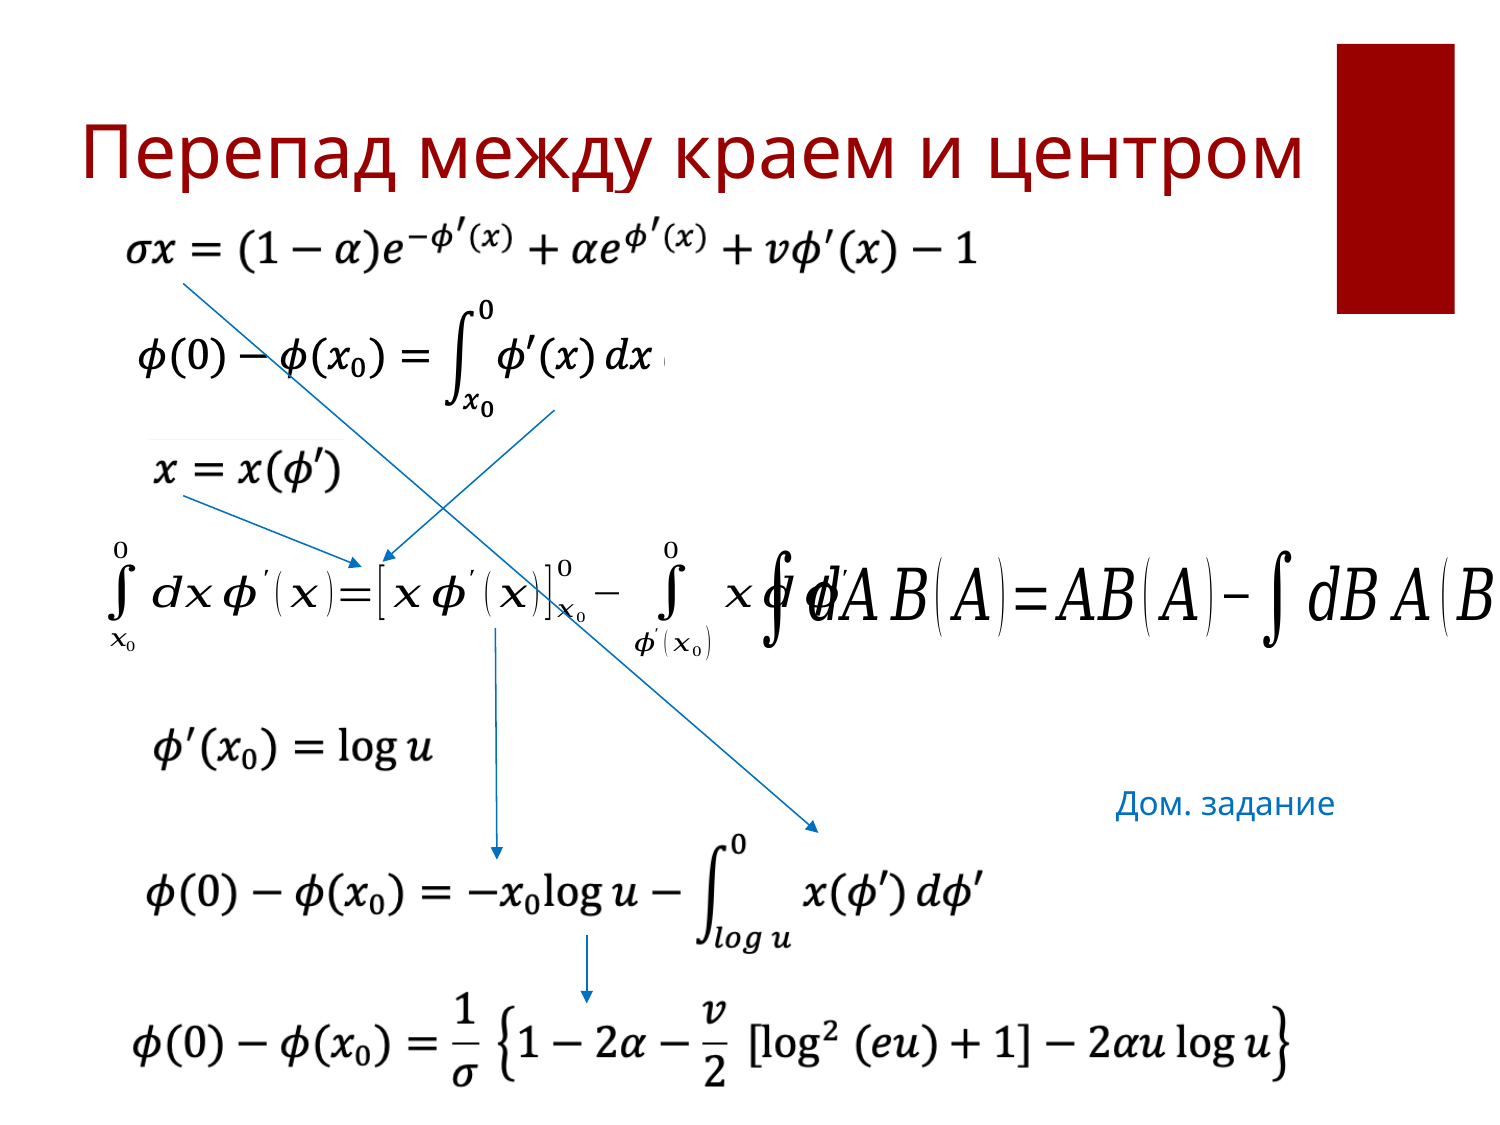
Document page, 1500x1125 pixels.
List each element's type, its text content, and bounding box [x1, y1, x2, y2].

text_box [99, 534, 182, 663]
title Перепад между краем и центром [64, 14, 1333, 202]
picture [148, 707, 182, 786]
picture [99, 811, 1310, 1119]
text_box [494, 834, 498, 861]
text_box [819, 534, 1500, 663]
picture [99, 193, 999, 428]
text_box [182, 282, 819, 834]
text_box Дом. задание [1101, 775, 1351, 830]
picture [148, 438, 182, 505]
